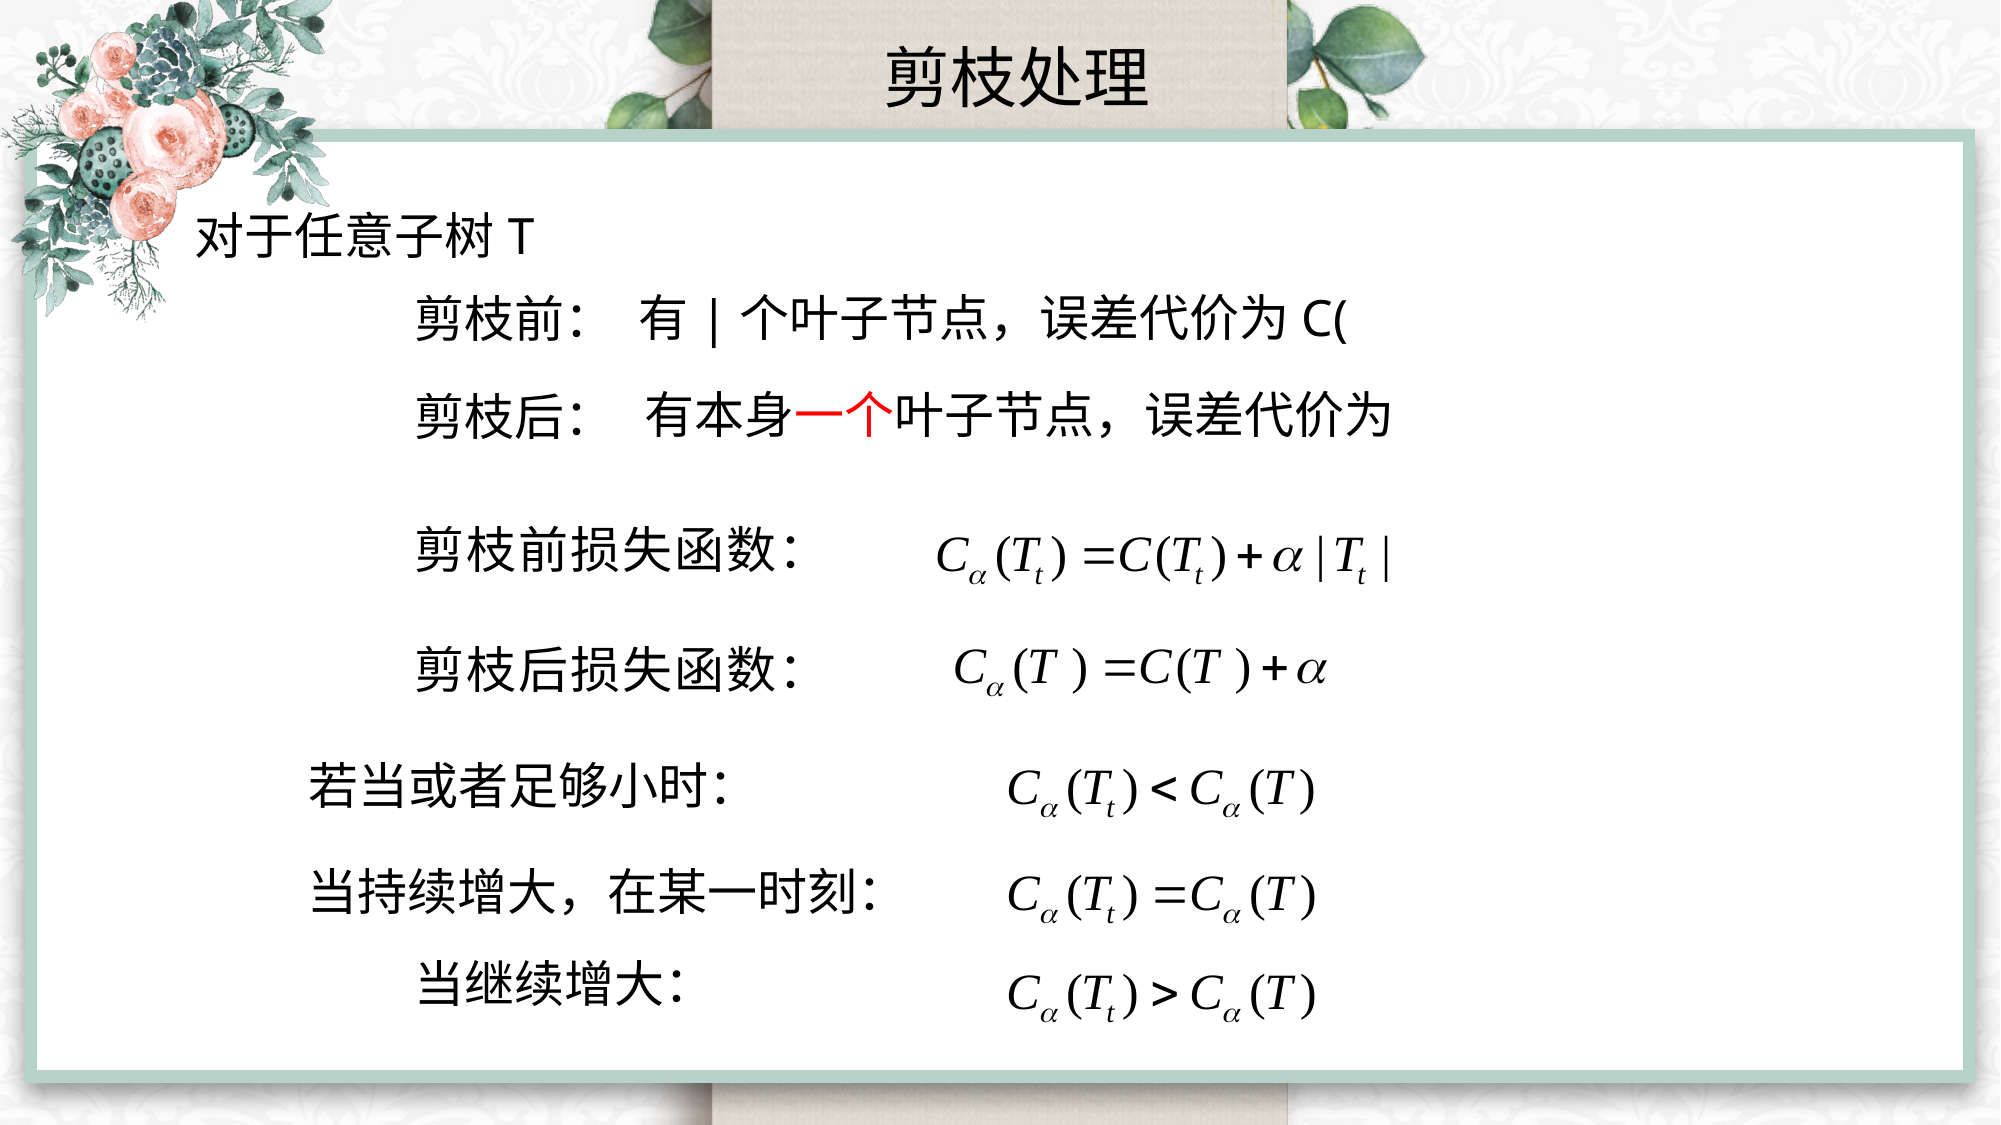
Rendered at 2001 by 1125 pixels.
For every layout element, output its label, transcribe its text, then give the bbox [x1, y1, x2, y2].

text_box 剪枝后： [399, 377, 845, 453]
picture [0, 0, 2000, 1125]
text_box 剪枝前： [399, 280, 845, 355]
text_box [30, 135, 1970, 1078]
text_box 剪枝处理 [517, 28, 1518, 124]
text_box 剪枝后损失函数： [399, 631, 794, 706]
text_box 对于任意子树T [397, 197, 1855, 273]
text_box 剪枝前损失函数： [399, 511, 794, 586]
